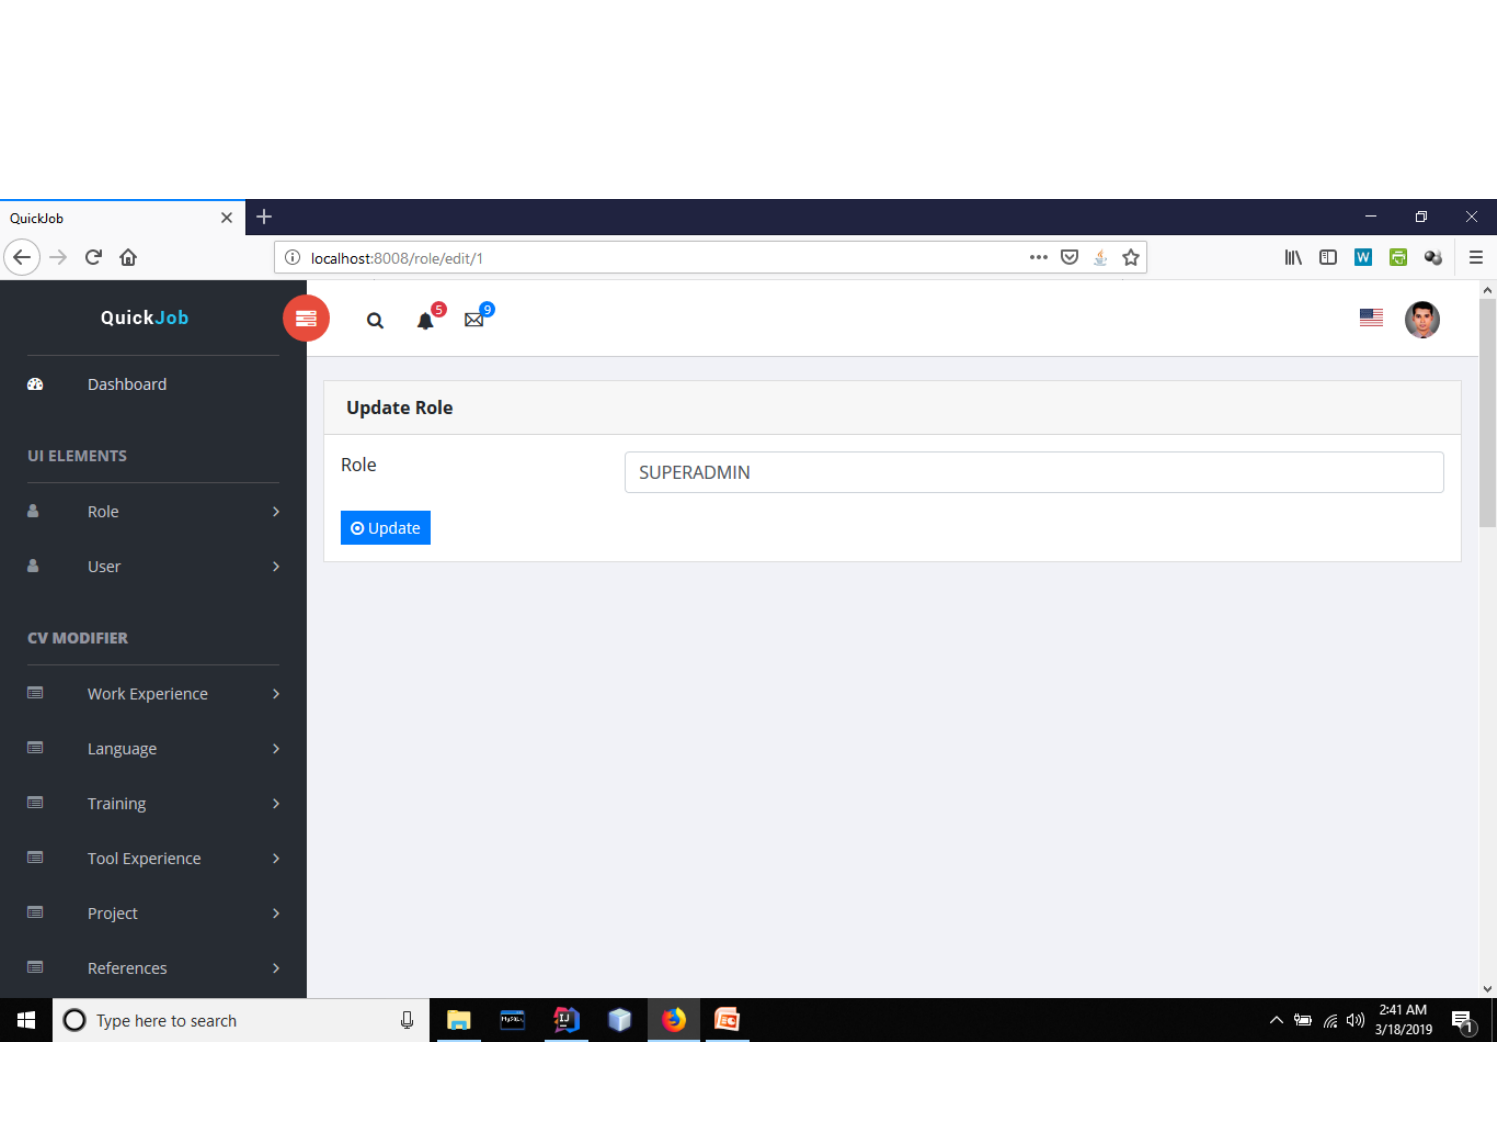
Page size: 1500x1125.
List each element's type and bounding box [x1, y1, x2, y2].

picture [0, 199, 1498, 1042]
